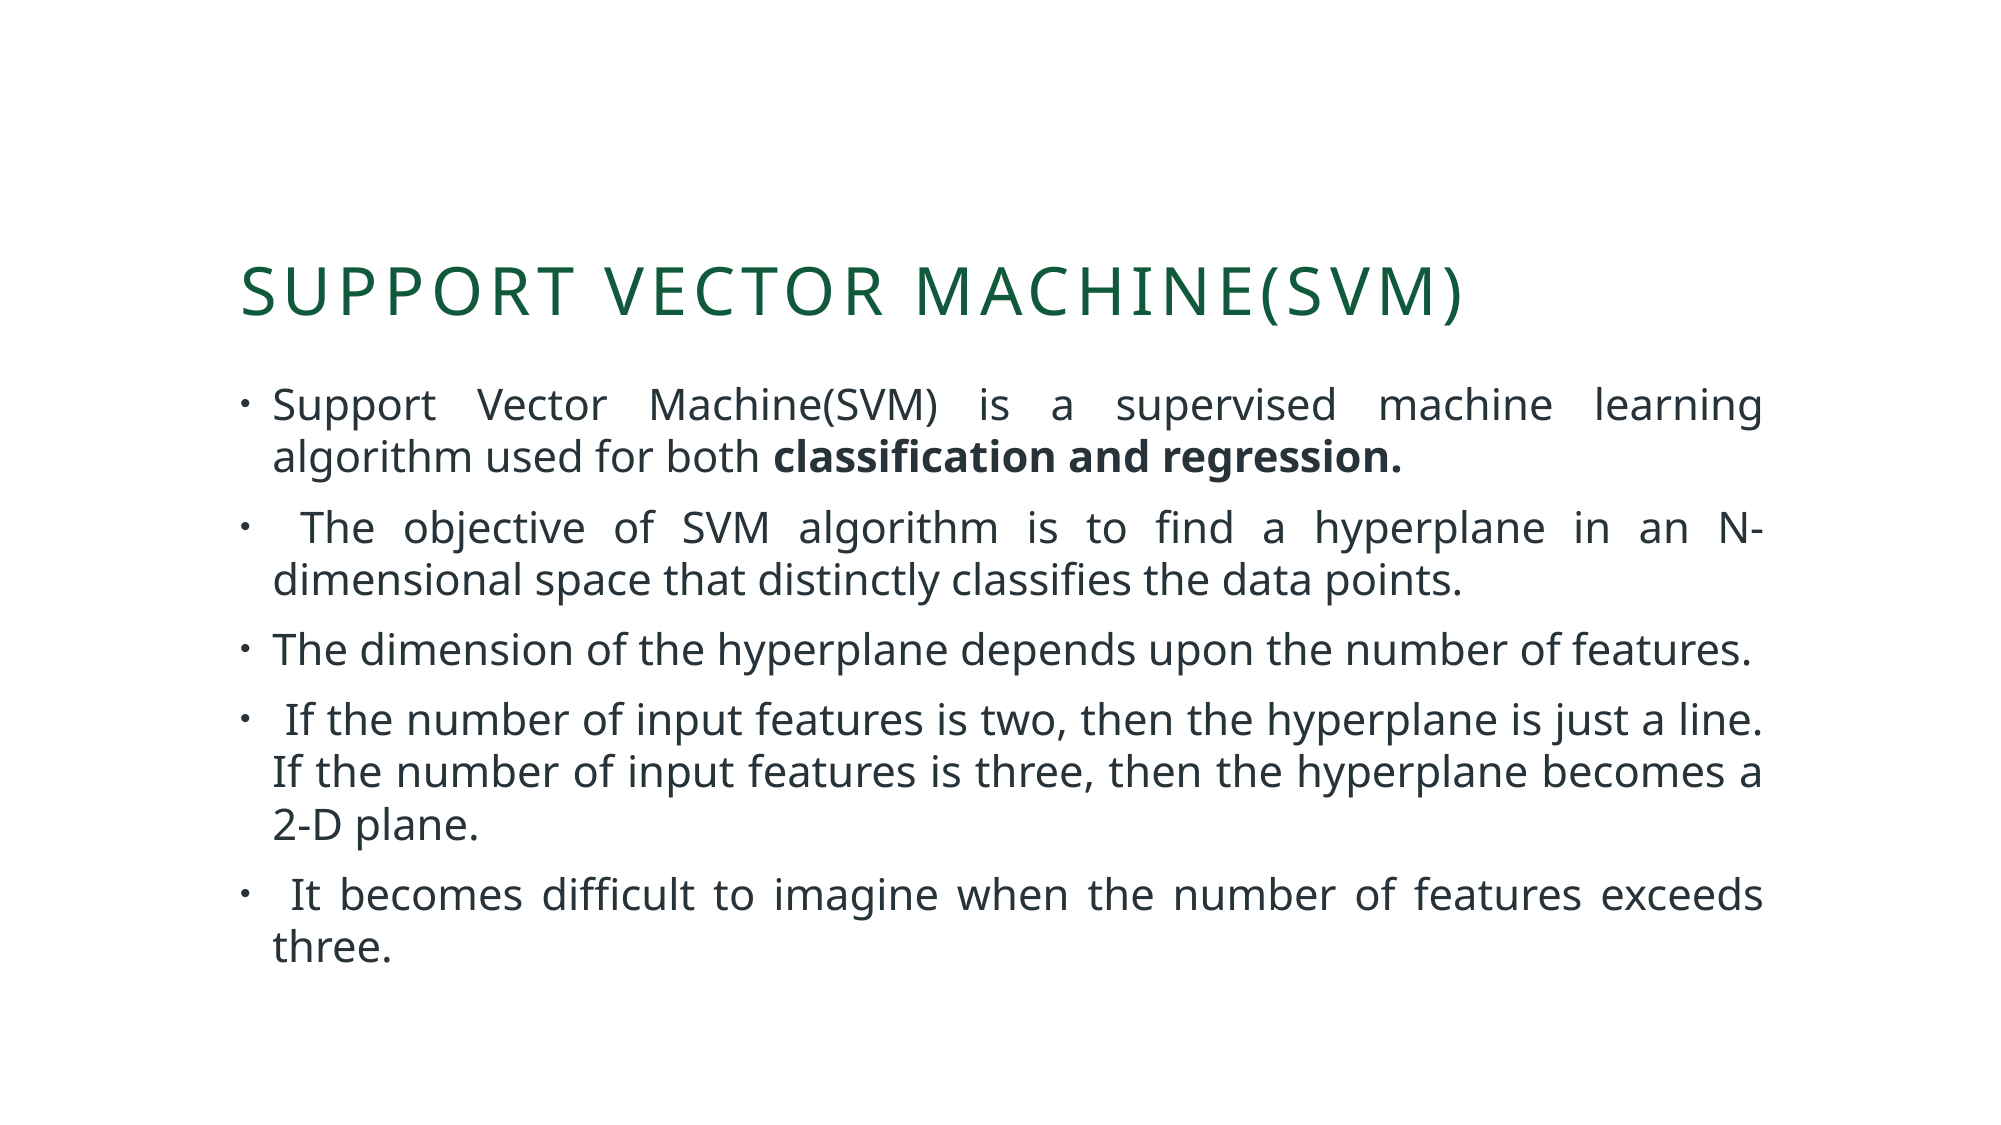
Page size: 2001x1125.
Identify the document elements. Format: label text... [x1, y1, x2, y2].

title Support Vector Machine(SVM) [225, 112, 1782, 338]
list Support Vector Machine(SVM) is a supervised machine learning algorithm used for both classification and regression. The objective of SVM algorithm is to find a hyperplane in an N-dimensional space that distinctly classifies the data points. The dimension of the hyperplane depends upon the number of features. If the number of input features is two, then the hyperplane is just a line. If the number of input features is three, then the hyperplane becomes a 2-D plane. It becomes difficult to imagine when the number of features exceeds three. [225, 369, 1782, 1013]
